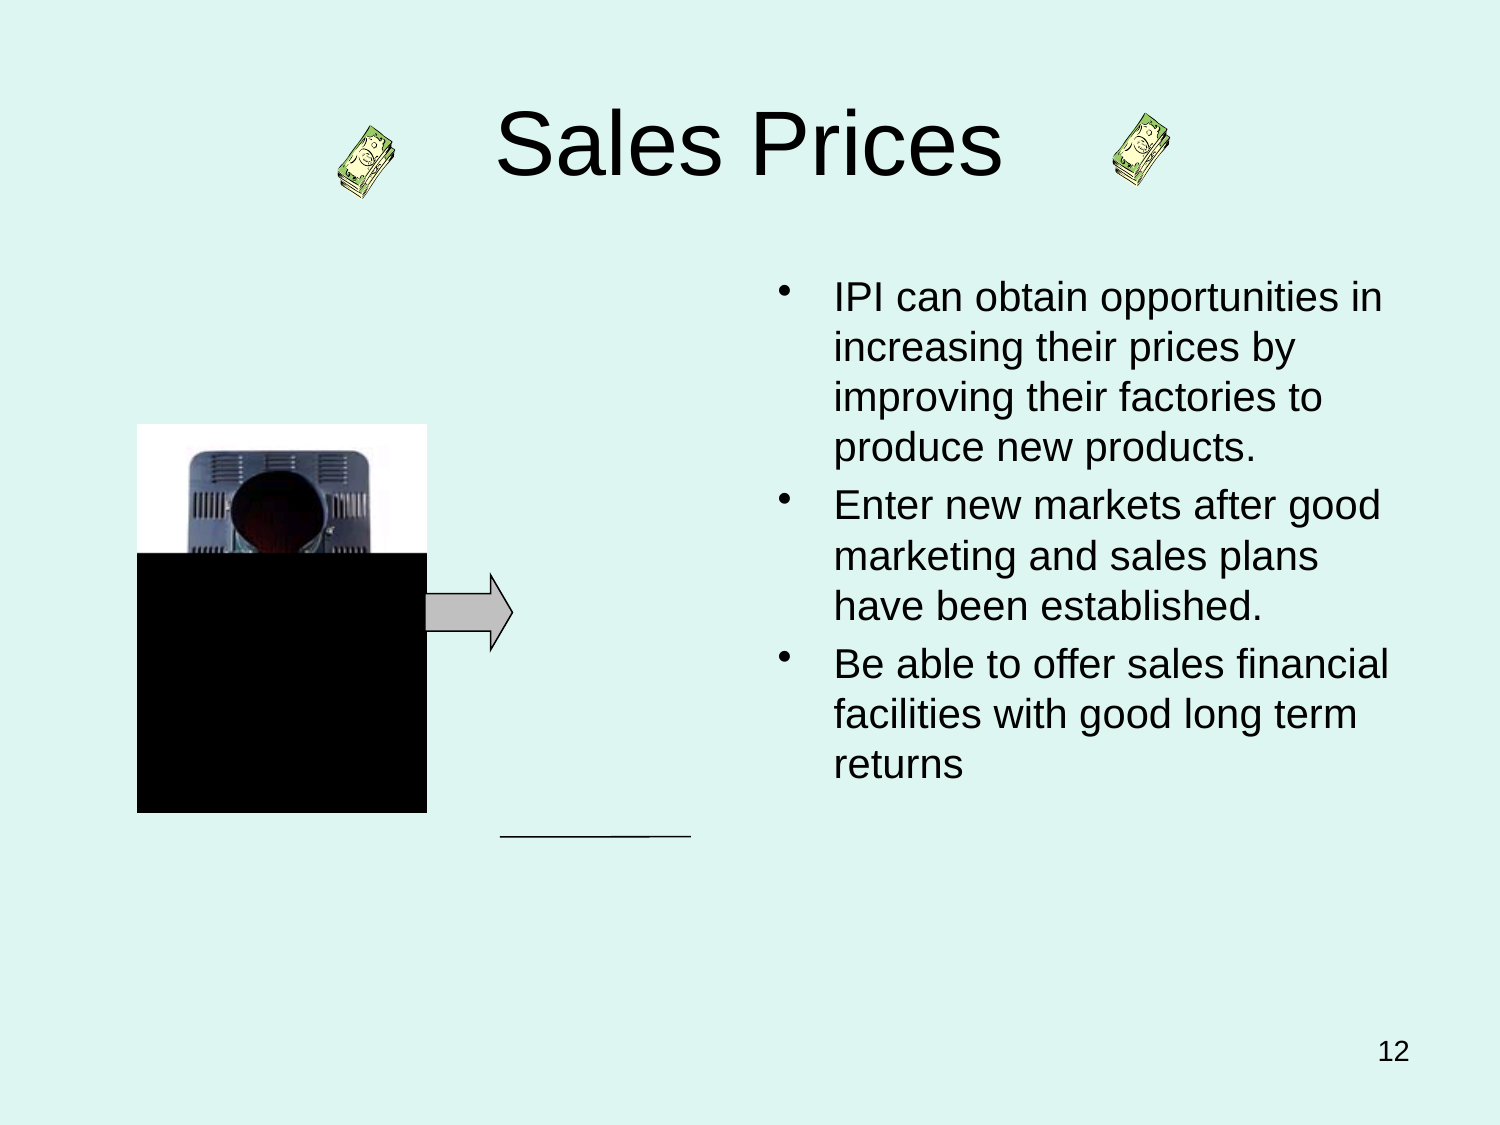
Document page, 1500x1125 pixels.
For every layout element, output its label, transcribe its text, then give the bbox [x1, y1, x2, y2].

picture [337, 124, 396, 201]
text_box [430, 574, 494, 650]
list IPI can obtain opportunities in increasing their prices by improving their factories to produce new products. Enter new markets after good marketing and sales plans have been established. Be able to offer sales financial facilities with good long term returns [762, 262, 1426, 1006]
title Sales Prices [74, 44, 1426, 233]
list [137, 424, 427, 813]
picture [1112, 112, 1171, 188]
slide_number 12 [1074, 1024, 1426, 1103]
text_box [499, 437, 702, 838]
